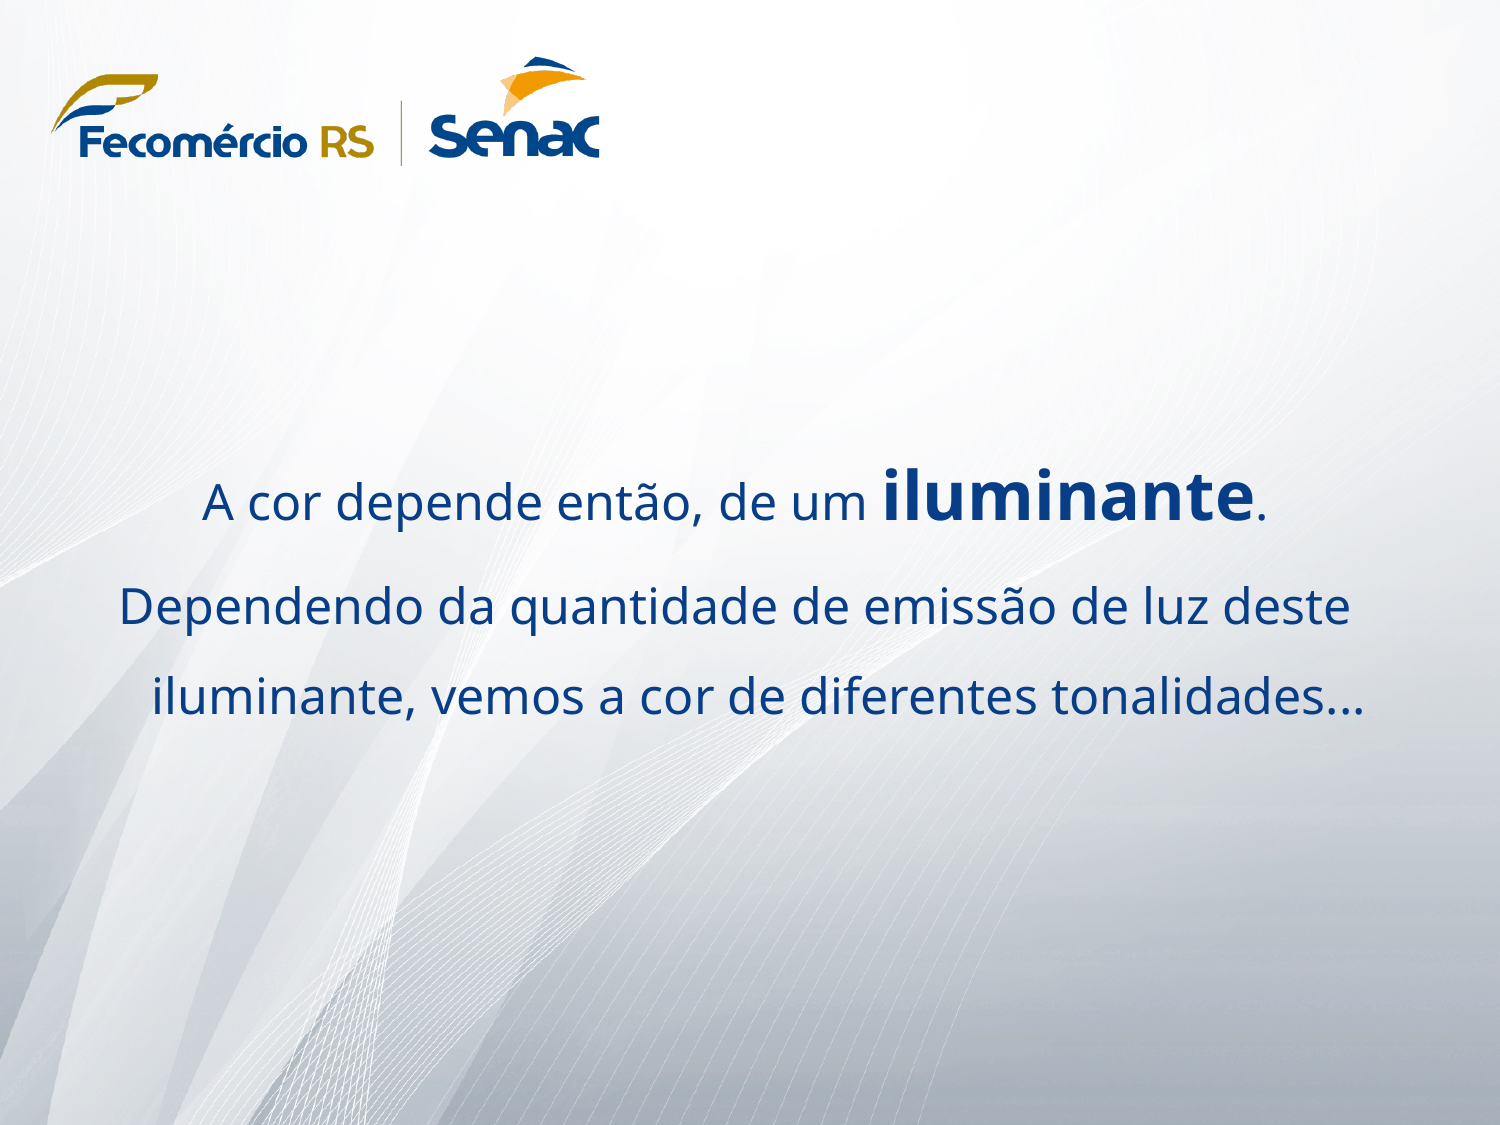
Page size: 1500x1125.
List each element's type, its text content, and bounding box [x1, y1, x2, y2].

list A cor depende então, de um iluminante. Dependendo da quantidade de emissão de luz deste iluminante, vemos a cor de diferentes tonalidades... [53, 338, 1403, 903]
picture [0, 0, 1500, 1125]
